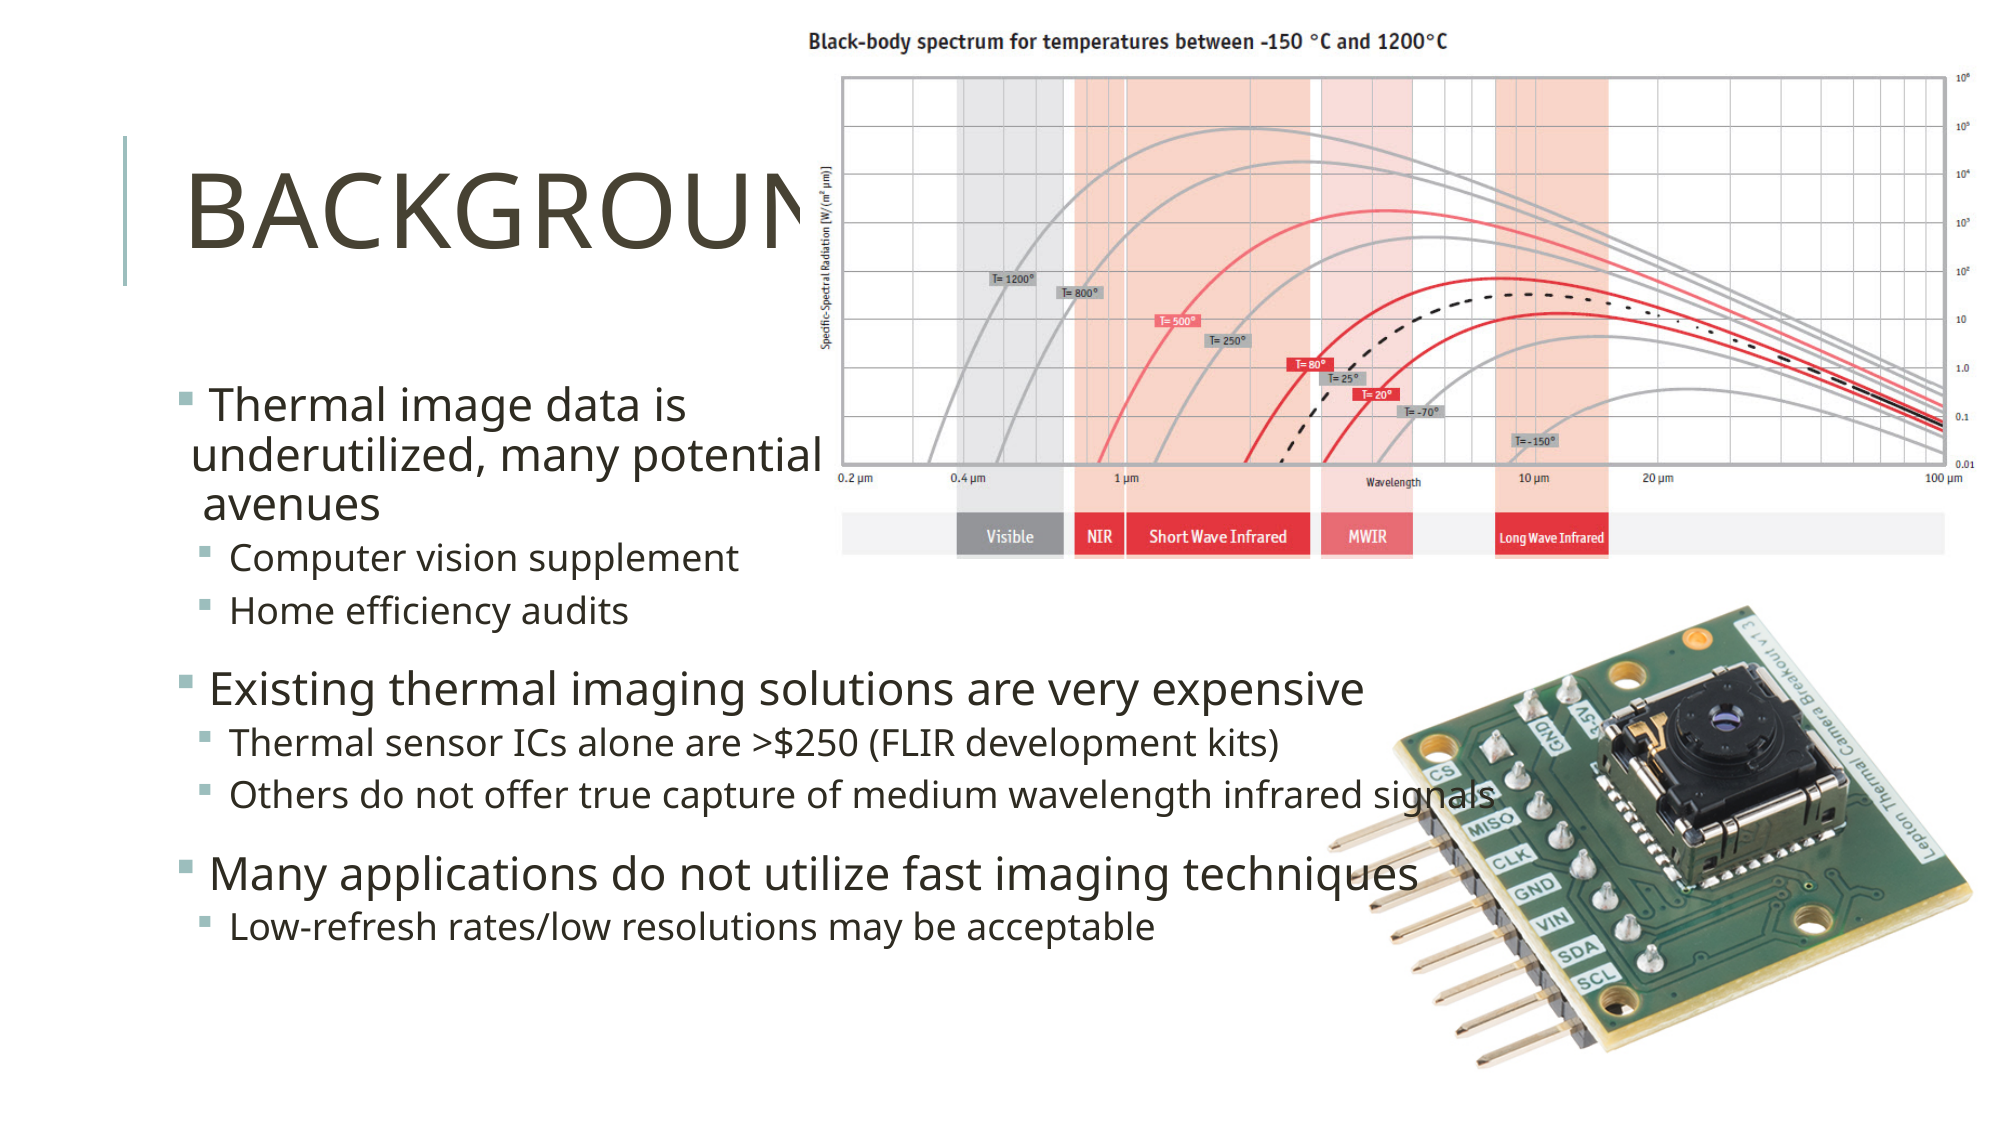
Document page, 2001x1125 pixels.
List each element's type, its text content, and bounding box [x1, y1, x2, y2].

picture [799, 21, 1987, 559]
picture [1315, 590, 1987, 1092]
text_box Thermal image data is underutilized, many potential avenues Computer vision supplement Home efficiency audits Existing thermal imaging solutions are very expensive Thermal sensor ICs alone are >$250 (FLIR development kits) Others do not offer true capture of medium wavelength infrared signals Many applications do not utilize fast imaging techniques Low-refresh rates/low resolutions may be acceptable [167, 374, 1763, 1035]
title Background [168, 96, 792, 342]
